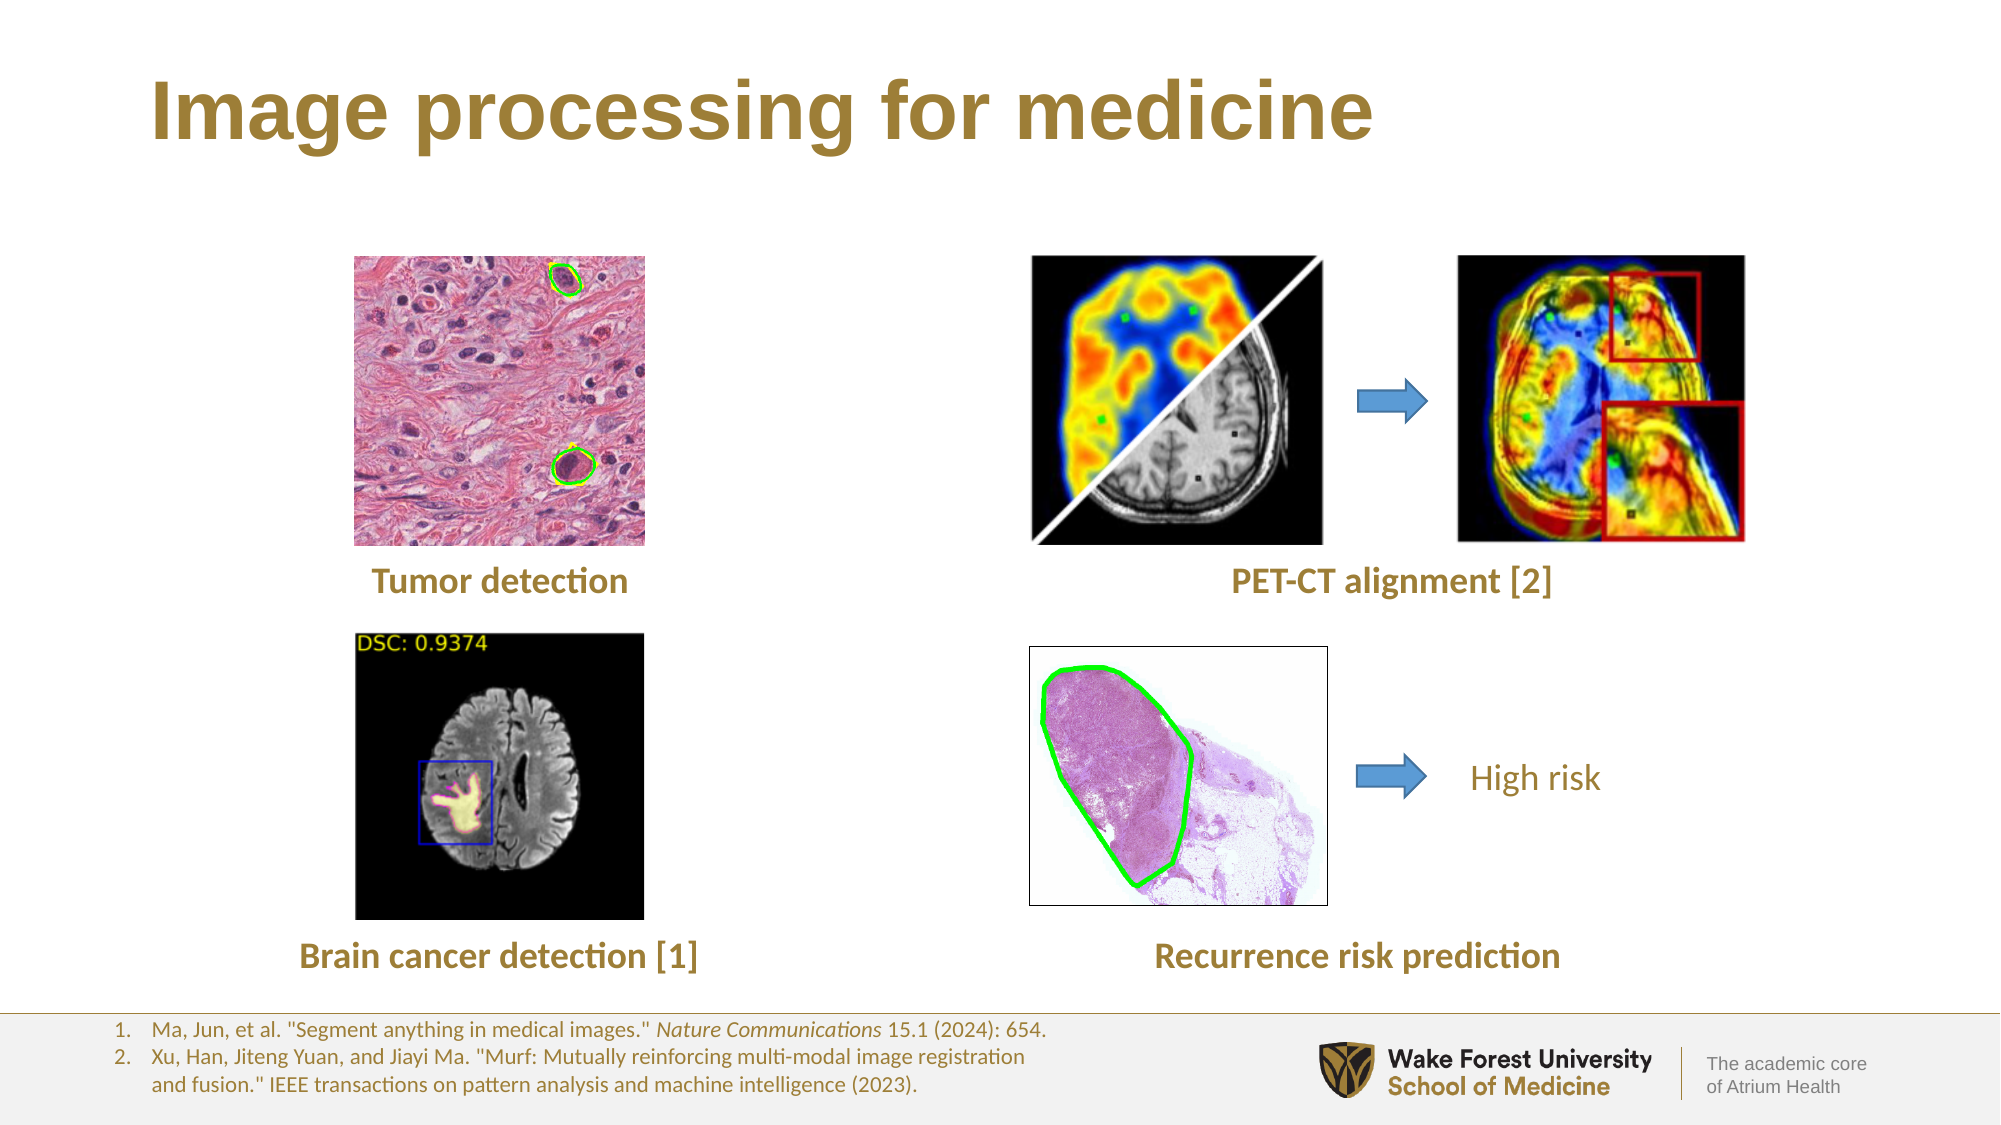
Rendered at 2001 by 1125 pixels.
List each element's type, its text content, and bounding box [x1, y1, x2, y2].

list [354, 256, 645, 546]
text_box [1355, 752, 1428, 800]
text_box Ma, Jun, et al. "Segment anything in medical images." Nature Communications 15.1 (2024): 654. Xu, Han, Jiteng Yuan, and Jiayi Ma. "Murf: Mutually reinforcing multi-modal image registration and fusion." IEEE transactions on pattern analysis and machine intelligence (2023). [99, 1007, 1075, 1105]
text_box PET-CT alignment [2] [1119, 548, 1666, 608]
title Image processing for medicine [135, 60, 1879, 204]
text_box Brain cancer detection [1] [226, 923, 773, 984]
text_box Tumor detection [354, 548, 646, 608]
text_box High risk [1455, 745, 1678, 806]
text_box [1357, 377, 1429, 425]
picture [0, 0, 2001, 1125]
text_box Recurrence risk prediction [1084, 923, 1632, 984]
